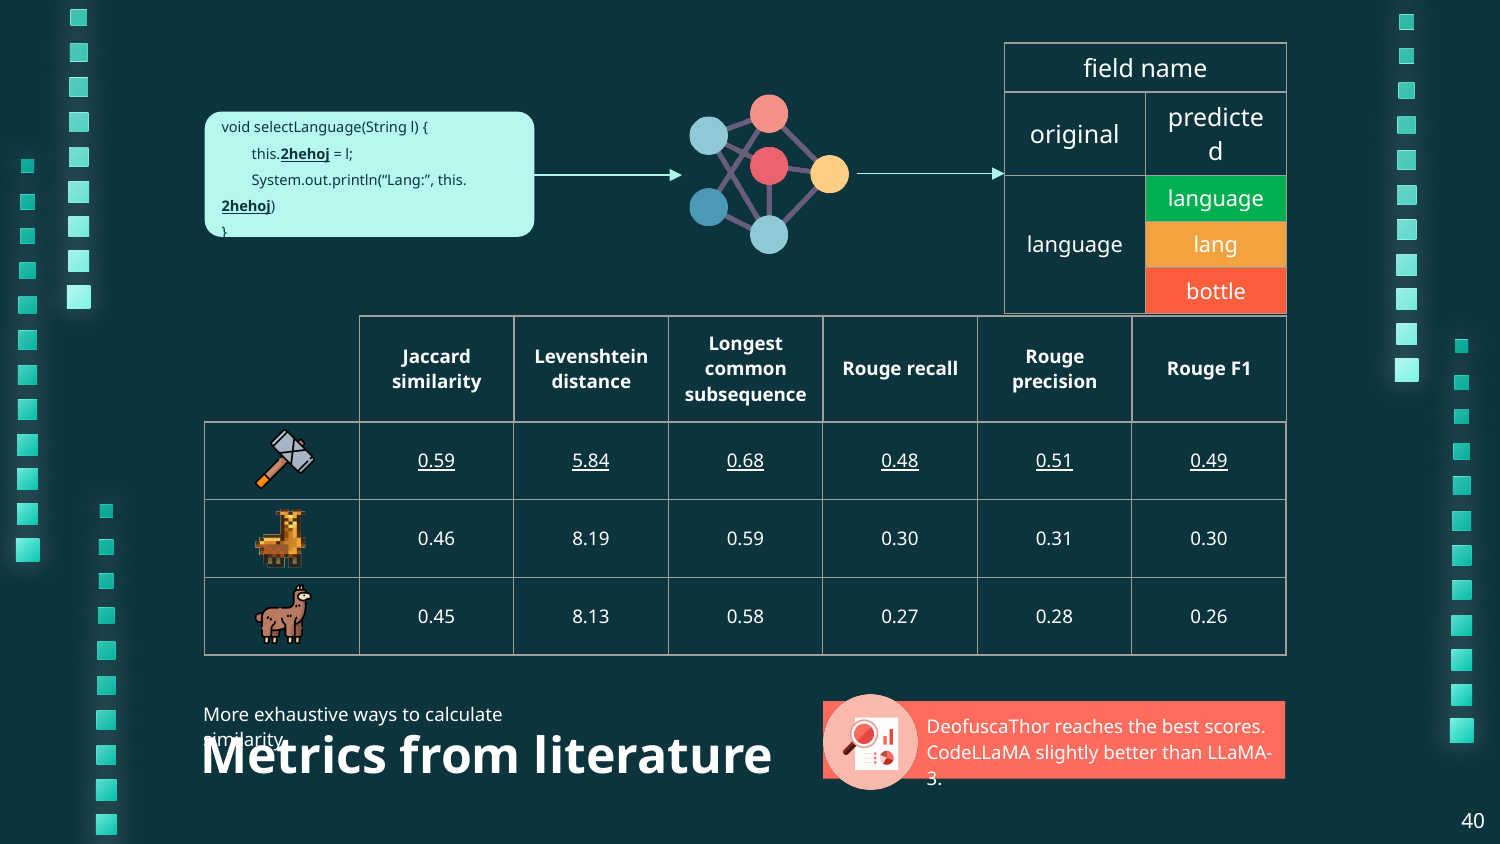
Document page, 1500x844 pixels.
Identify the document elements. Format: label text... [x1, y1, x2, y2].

table_cell 0.28 [978, 578, 1131, 654]
table_header 0.68 [669, 423, 822, 499]
table_cell 0.45 [360, 578, 513, 654]
table_cell 8.19 [514, 500, 668, 577]
table_cell language [1005, 176, 1145, 313]
picture [254, 429, 315, 490]
table_header 0.48 [823, 423, 977, 499]
table_header Levenshtein distance [515, 317, 668, 421]
table_header Rouge recall [824, 317, 977, 421]
table_cell [205, 578, 359, 654]
table_header [205, 423, 359, 499]
table_cell 8.13 [514, 578, 668, 654]
table_cell language [1146, 176, 1286, 221]
table_header 0.59 [360, 423, 513, 499]
picture [254, 508, 306, 569]
table_cell 0.46 [360, 500, 513, 577]
table_cell 0.27 [823, 578, 977, 654]
table_cell bottle [1146, 268, 1286, 313]
table_header 0.51 [978, 423, 1131, 499]
picture [253, 583, 313, 644]
table_header Jaccard similarity [360, 317, 513, 421]
table_cell 0.31 [978, 500, 1131, 577]
table_cell lang [1146, 222, 1286, 267]
picture [681, 86, 858, 262]
table_header Rouge F1 [1133, 317, 1286, 421]
table_cell 0.30 [823, 500, 977, 577]
table_cell 0.59 [669, 500, 822, 577]
table_header field name [1005, 44, 1286, 91]
table_cell 0.26 [1132, 578, 1285, 654]
table_cell predicted [1146, 93, 1286, 175]
table_cell [205, 500, 359, 577]
table_header Rouge precision [978, 317, 1131, 421]
text_box More exhaustive ways to calculate similarity [188, 683, 598, 750]
table_cell original [1005, 93, 1145, 175]
table_header Longest common subsequence [669, 317, 822, 421]
table_header 0.49 [1132, 423, 1285, 499]
table_cell 0.30 [1132, 500, 1285, 577]
table_cell 0.58 [669, 578, 822, 654]
text_box 40 [1408, 789, 1500, 844]
text_box Metrics from literature [185, 715, 843, 810]
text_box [822, 694, 1296, 790]
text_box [204, 111, 535, 238]
table_header 5.84 [514, 423, 668, 499]
